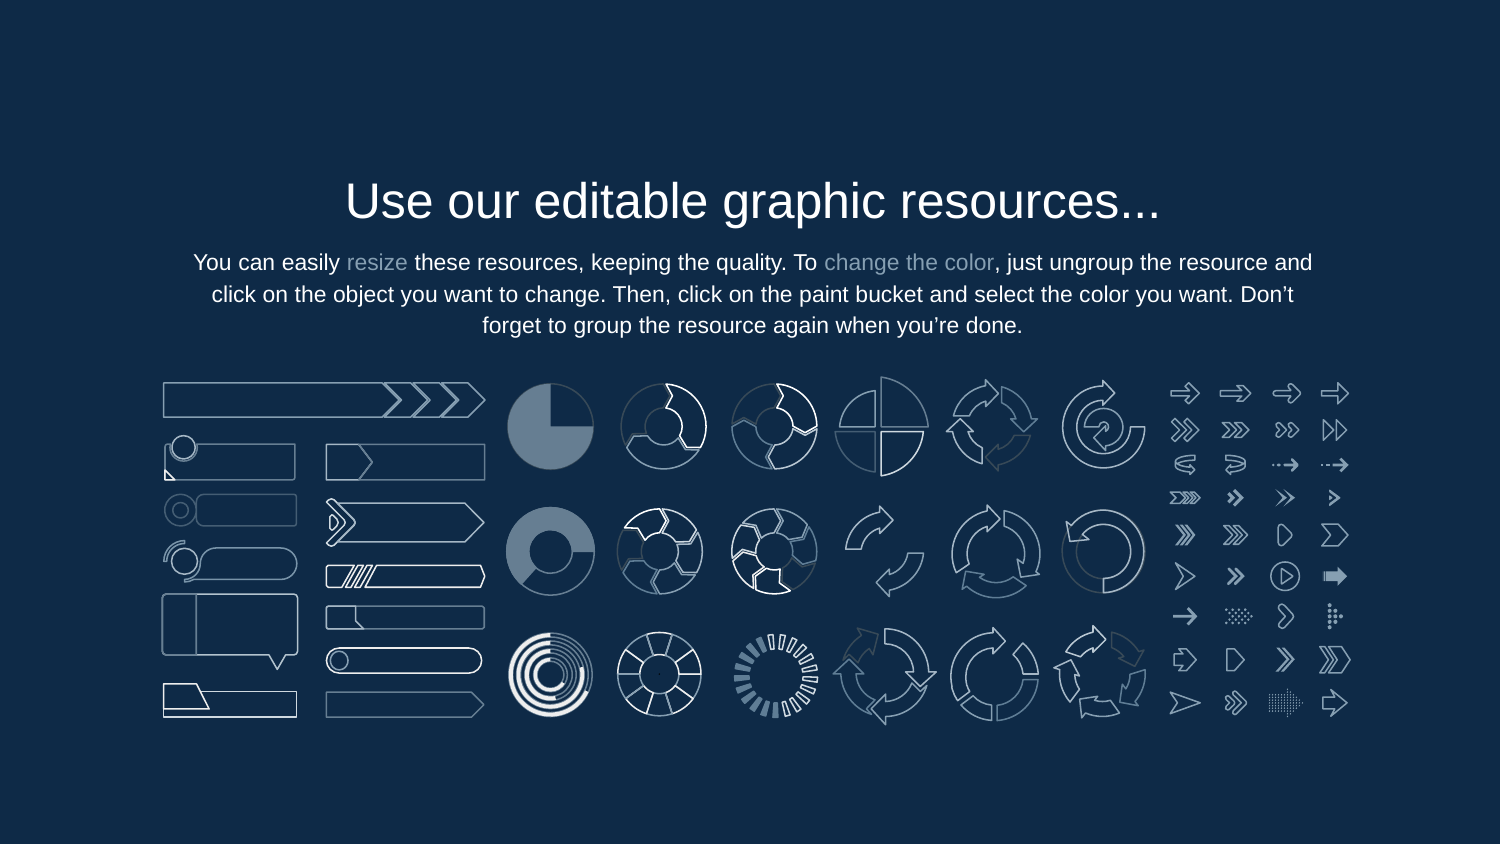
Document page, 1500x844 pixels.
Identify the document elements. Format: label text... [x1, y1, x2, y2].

text_box [1270, 561, 1300, 591]
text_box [1224, 690, 1248, 715]
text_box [731, 383, 818, 470]
text_box [164, 494, 297, 526]
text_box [163, 540, 298, 583]
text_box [1222, 422, 1250, 438]
title Use our editable graphic resources... [175, 153, 1332, 233]
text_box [1048, 380, 1145, 469]
text_box [1226, 648, 1245, 671]
text_box [1174, 648, 1197, 671]
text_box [326, 564, 485, 588]
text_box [1048, 509, 1146, 594]
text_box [1274, 488, 1296, 507]
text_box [1275, 647, 1296, 672]
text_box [1171, 418, 1199, 442]
text_box [1173, 607, 1198, 626]
text_box [1171, 382, 1200, 404]
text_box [326, 605, 485, 630]
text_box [834, 376, 929, 477]
text_box [1170, 692, 1201, 714]
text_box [1053, 625, 1146, 719]
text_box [617, 632, 702, 717]
list You can easily resize these resources, keeping the quality. To change the color, just ungroup the resource and click on the object you want to change. Then, click on the paint bucket and select the color you want. Don’t forget to group the resource again when you’re done. [175, 251, 1332, 331]
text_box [1271, 458, 1300, 472]
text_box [946, 379, 1038, 472]
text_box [1319, 646, 1351, 674]
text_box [163, 382, 486, 418]
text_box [506, 507, 595, 596]
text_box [945, 627, 1039, 721]
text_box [1274, 422, 1300, 438]
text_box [326, 647, 482, 674]
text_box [1170, 491, 1201, 504]
text_box [1322, 566, 1348, 586]
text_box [615, 508, 705, 595]
text_box [1278, 524, 1292, 546]
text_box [1223, 525, 1248, 545]
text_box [1224, 608, 1254, 625]
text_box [1226, 567, 1246, 586]
text_box [326, 692, 484, 718]
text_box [611, 383, 709, 470]
text_box [1175, 562, 1195, 590]
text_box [832, 627, 937, 725]
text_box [943, 504, 1041, 598]
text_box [164, 435, 296, 481]
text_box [1328, 489, 1341, 507]
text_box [1326, 602, 1344, 630]
text_box [1225, 455, 1246, 475]
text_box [162, 593, 298, 670]
text_box [1175, 455, 1195, 475]
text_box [1323, 419, 1347, 441]
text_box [163, 683, 297, 718]
text_box [1321, 382, 1349, 404]
text_box [1321, 524, 1348, 546]
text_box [1320, 457, 1349, 473]
text_box [1273, 383, 1301, 403]
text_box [494, 618, 607, 731]
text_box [845, 505, 924, 597]
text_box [326, 498, 485, 547]
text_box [730, 508, 819, 595]
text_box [734, 634, 818, 718]
text_box [1220, 385, 1251, 402]
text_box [326, 444, 485, 481]
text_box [1227, 488, 1245, 507]
text_box [1278, 604, 1294, 629]
text_box [1322, 689, 1348, 717]
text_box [507, 383, 594, 470]
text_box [1174, 524, 1196, 546]
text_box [1268, 688, 1304, 718]
